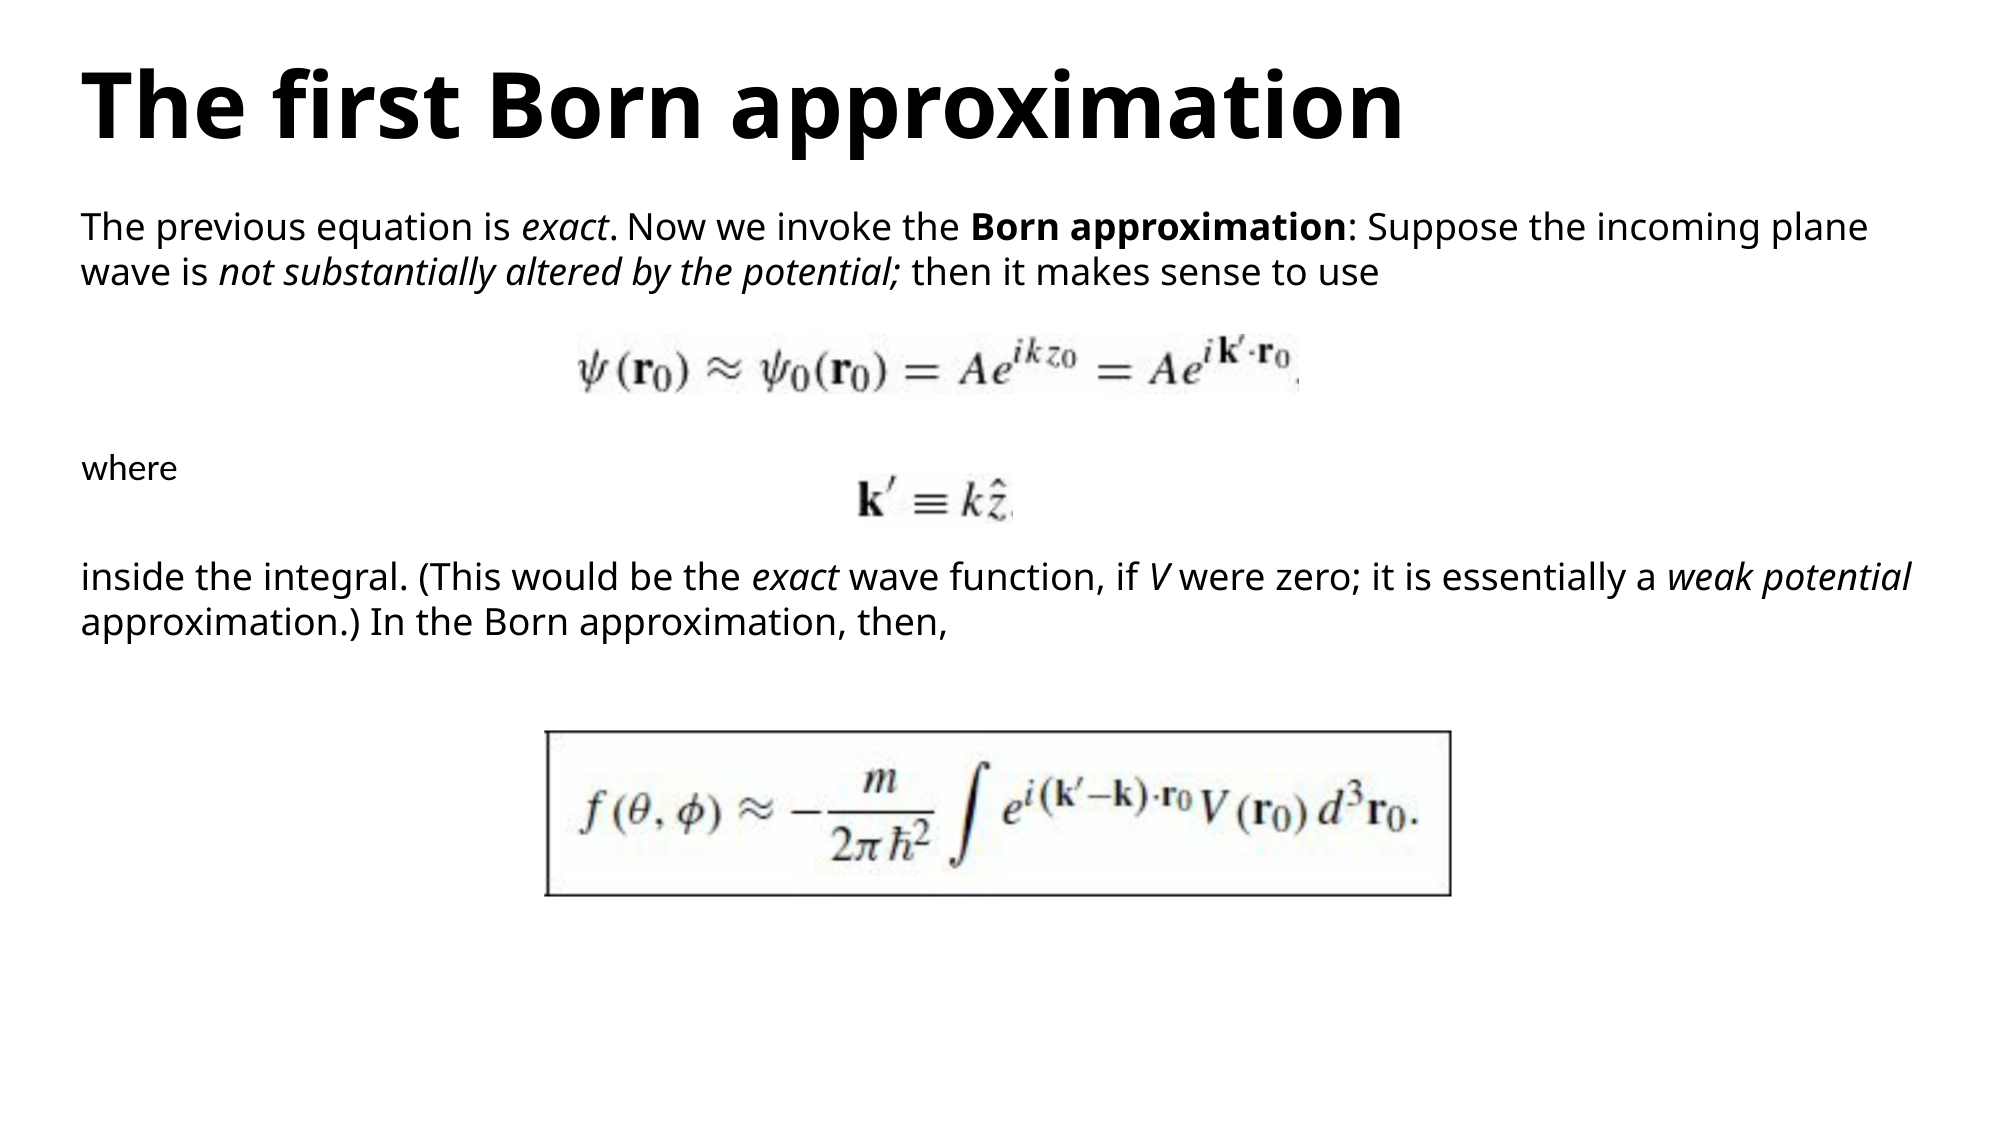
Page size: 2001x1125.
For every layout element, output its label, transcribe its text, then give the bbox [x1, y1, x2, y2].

text_box The first Born approximation [65, 0, 1791, 195]
text_box where [66, 435, 202, 496]
picture [537, 718, 1463, 909]
text_box The previous equation is exact. Now we invoke the Born approximation: Suppose the incoming plane wave is not substantially altered by the potential; then it makes sense to use [65, 195, 1935, 300]
picture [843, 454, 1013, 539]
picture [558, 316, 1299, 413]
text_box inside the integral. (This would be the exact wave function, if V were zero; it is essentially a weak potential approximation.) In the Born approximation, then, [65, 545, 1956, 651]
